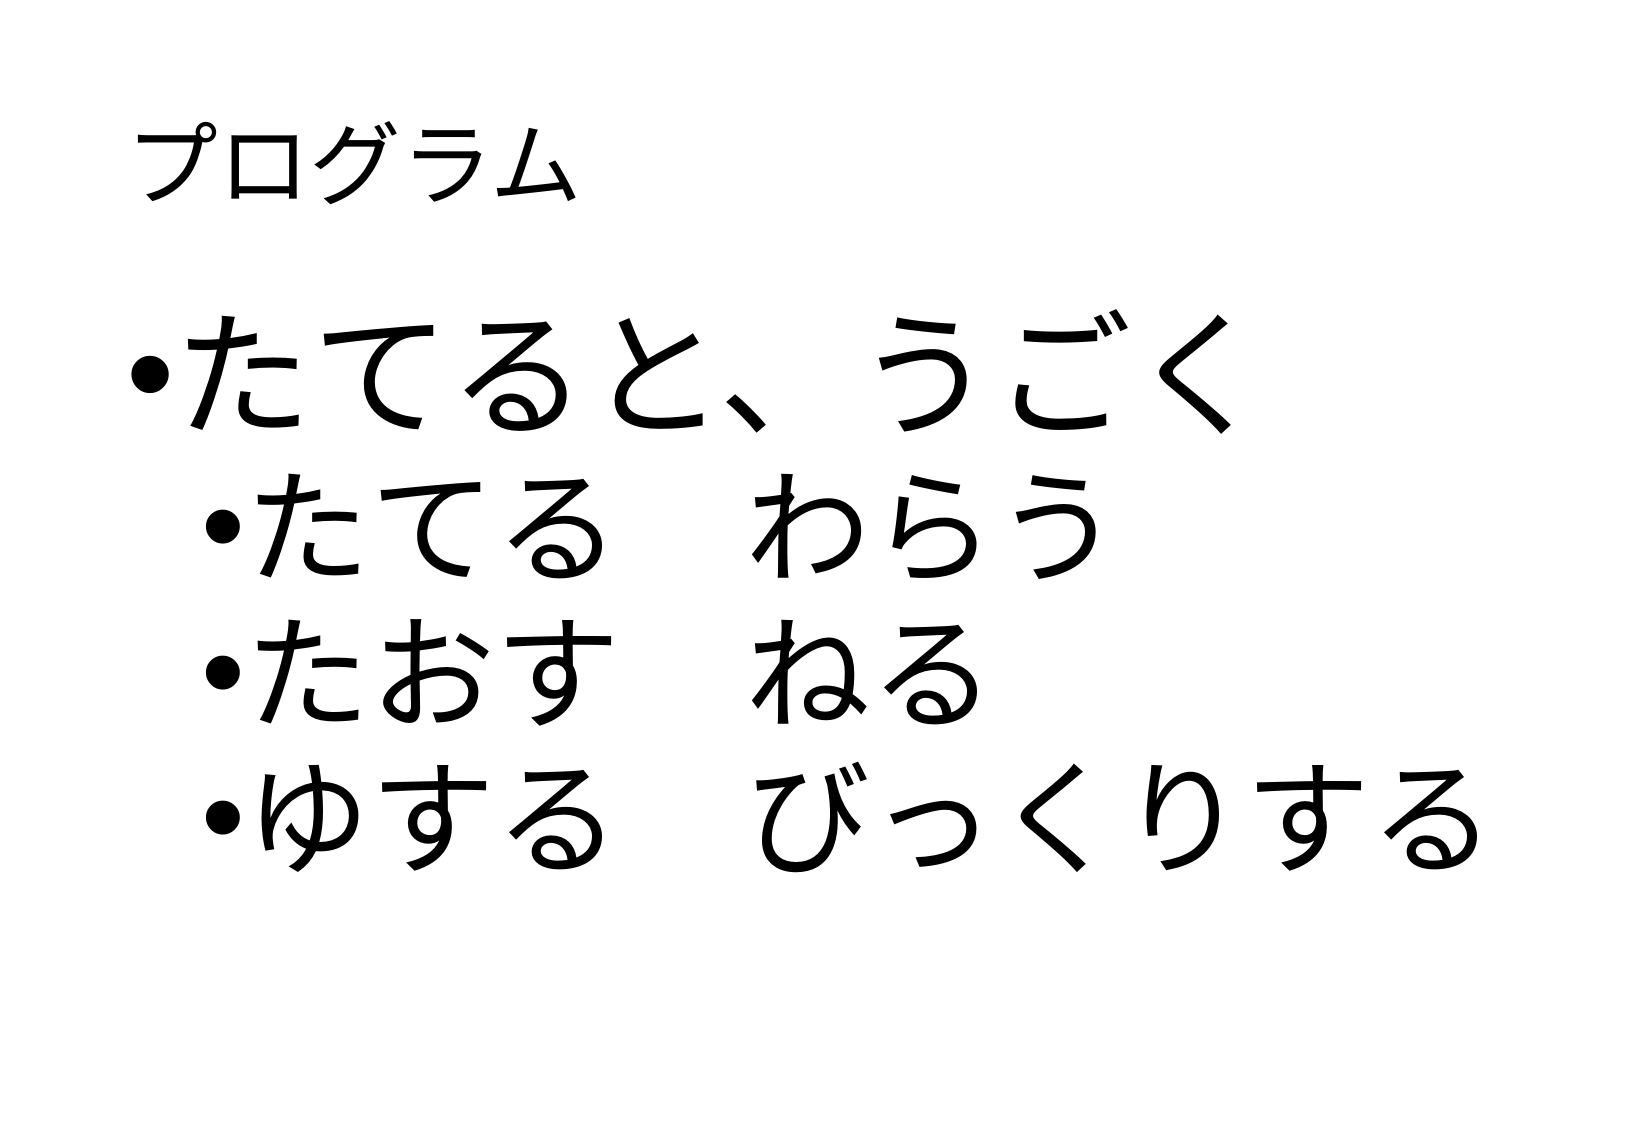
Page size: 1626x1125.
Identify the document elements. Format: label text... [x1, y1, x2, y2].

list たてると、うごく たてる わらう たおす ねる ゆする びっくりする [111, 299, 1571, 1014]
title プログラム [111, 59, 1514, 278]
